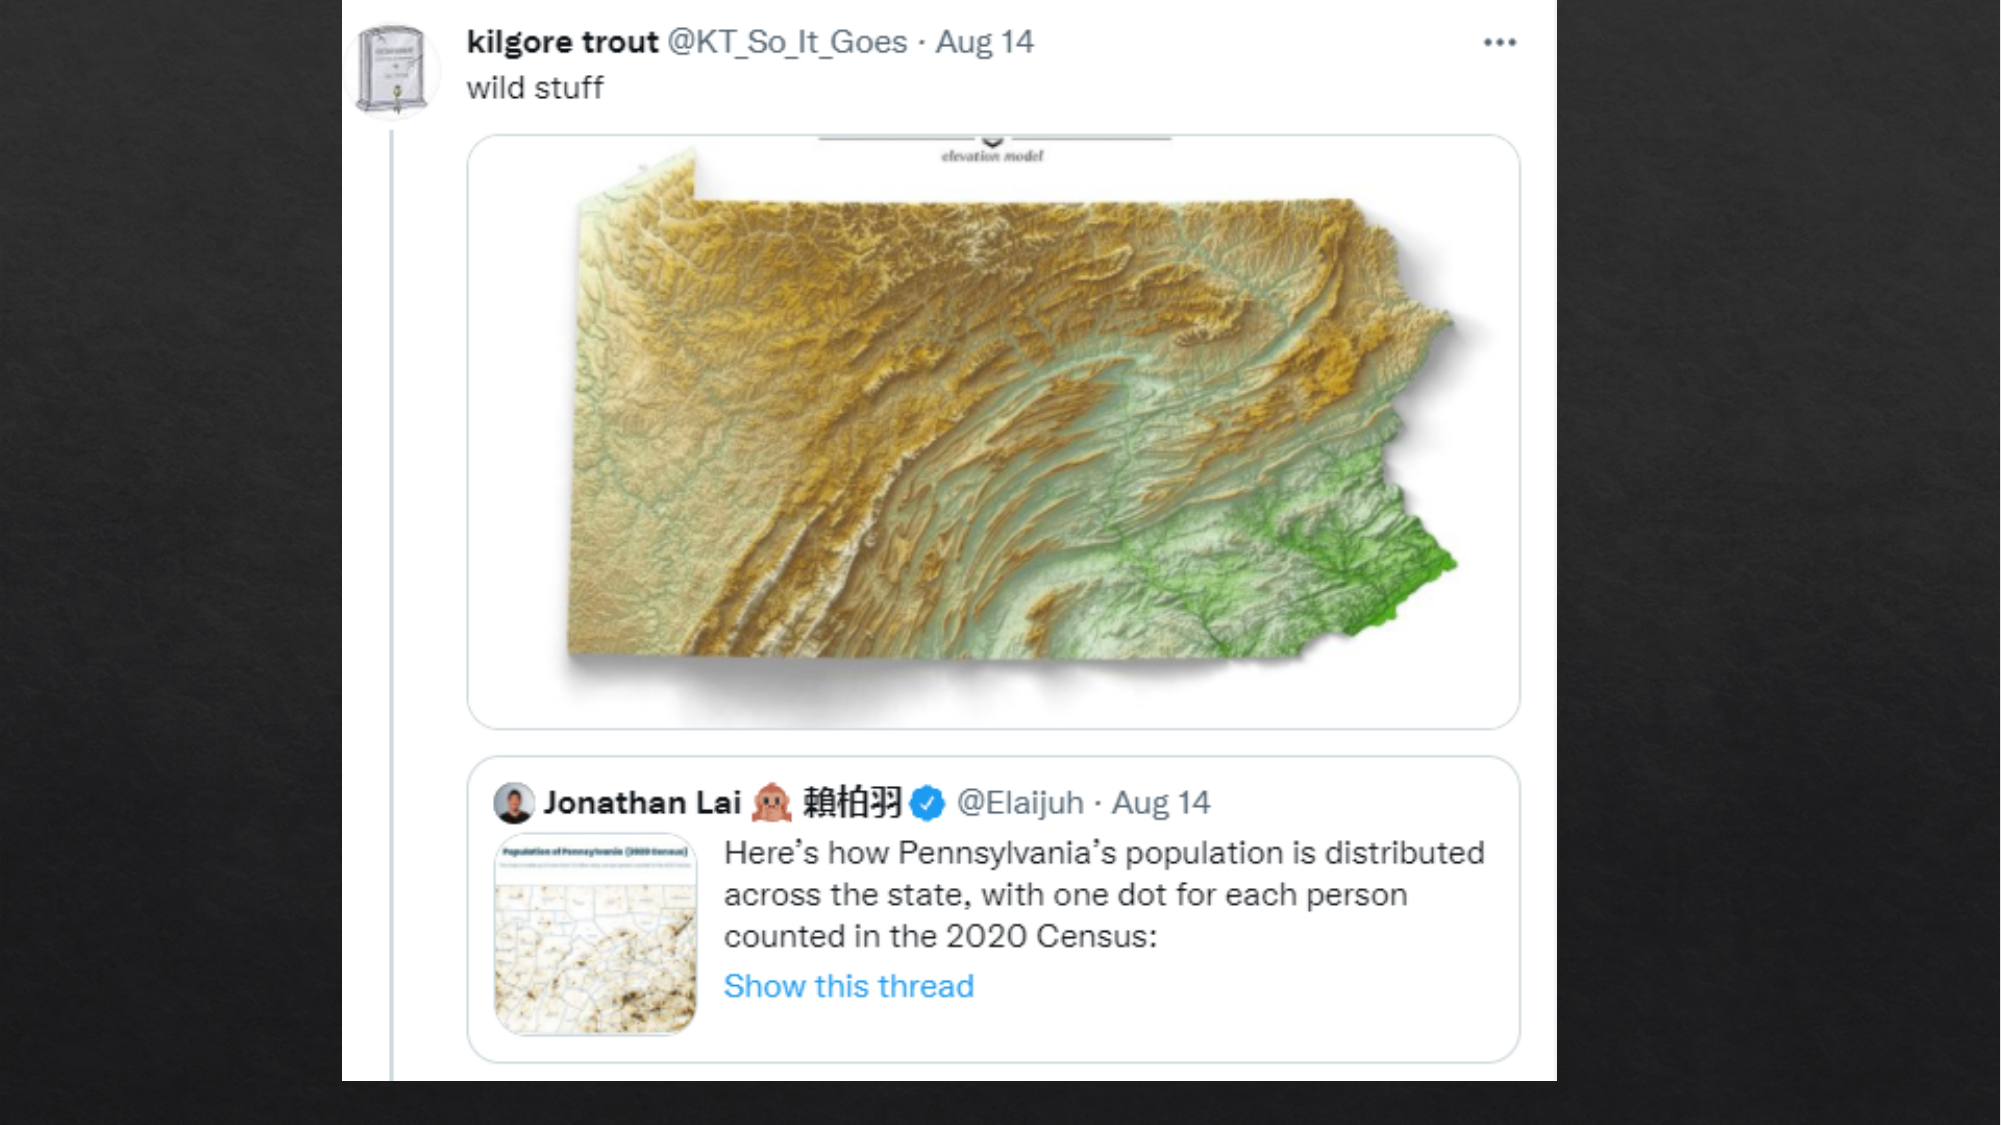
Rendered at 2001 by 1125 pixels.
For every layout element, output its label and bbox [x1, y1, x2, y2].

picture [342, 0, 1557, 1082]
